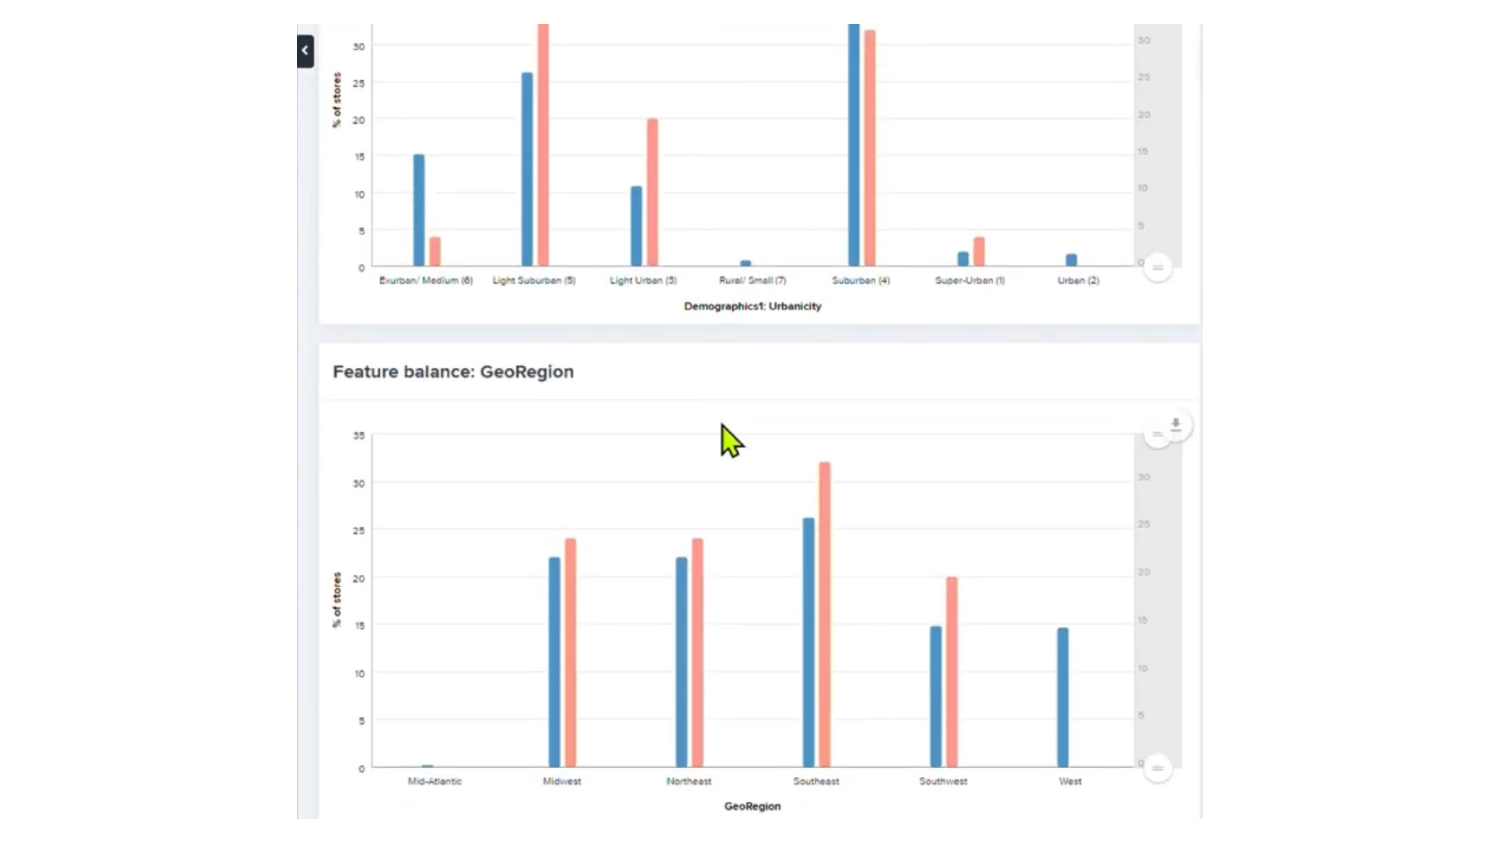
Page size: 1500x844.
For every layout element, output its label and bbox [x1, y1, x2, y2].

picture [297, 24, 1203, 819]
